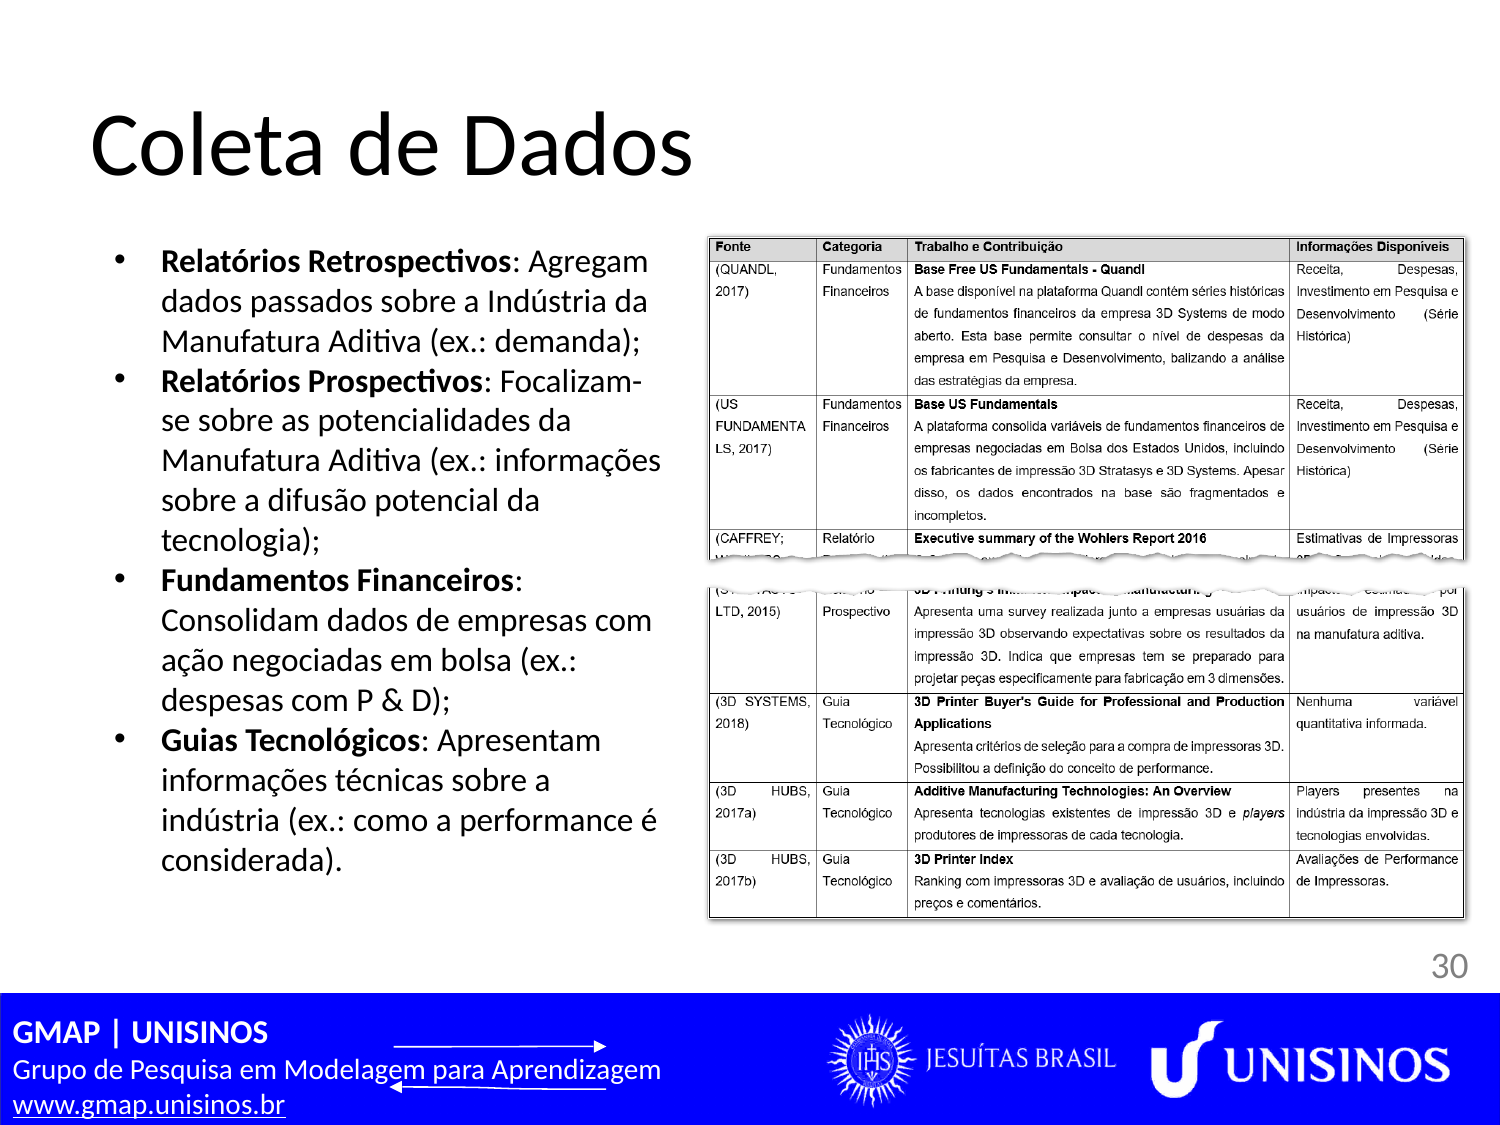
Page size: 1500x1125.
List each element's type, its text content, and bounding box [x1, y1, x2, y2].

picture [0, 993, 1500, 1125]
text_box Relatórios Retrospectivos: Agregam dados passados sobre a Indústria da Manufatura Aditiva (ex.: demanda); Relatórios Prospectivos: Focalizam-se sobre as potencialidades da Manufatura Aditiva (ex.: informações sobre a difusão potencial da tecnologia); Fundamentos Financeiros: Consolidam dados de empresas com ação negociadas em bolsa (ex.: despesas com P & D); Guias Tecnológicos: Apresentam informações técnicas sobre a indústria (ex.: como a performance é considerada). [99, 231, 679, 886]
picture [702, 231, 1473, 569]
title Coleta de Dados [75, 45, 1425, 233]
picture [702, 581, 1473, 927]
